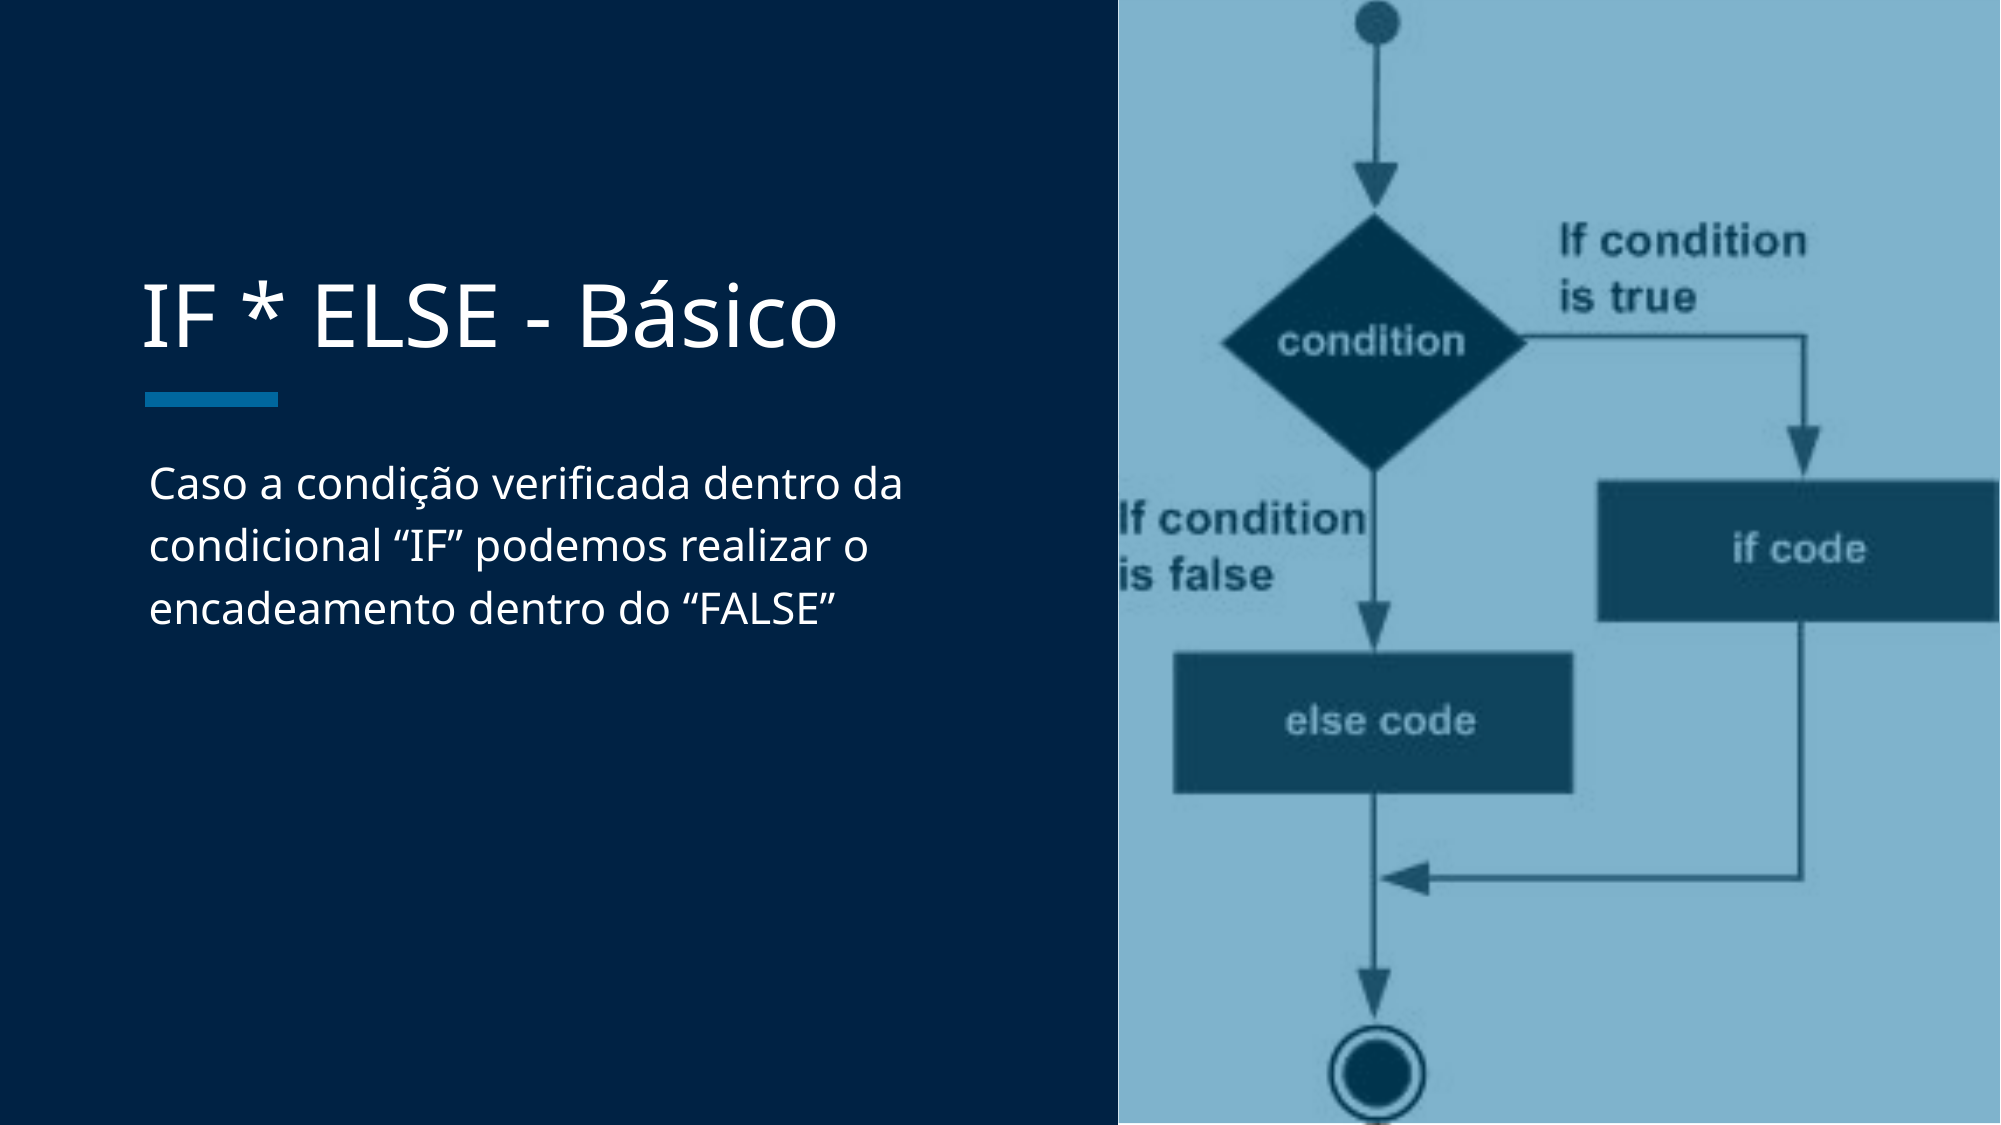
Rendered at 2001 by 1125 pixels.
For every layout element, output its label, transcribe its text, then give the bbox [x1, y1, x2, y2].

text_box [145, 392, 278, 407]
text_box Caso a condição verificada dentro da condicional “IF” podemos realizar o encadeamento dentro do “FALSE” [133, 438, 926, 641]
picture [1118, 0, 1999, 1125]
text_box [0, 0, 1118, 1125]
text_box IF * ELSE - Básico [126, 252, 915, 373]
